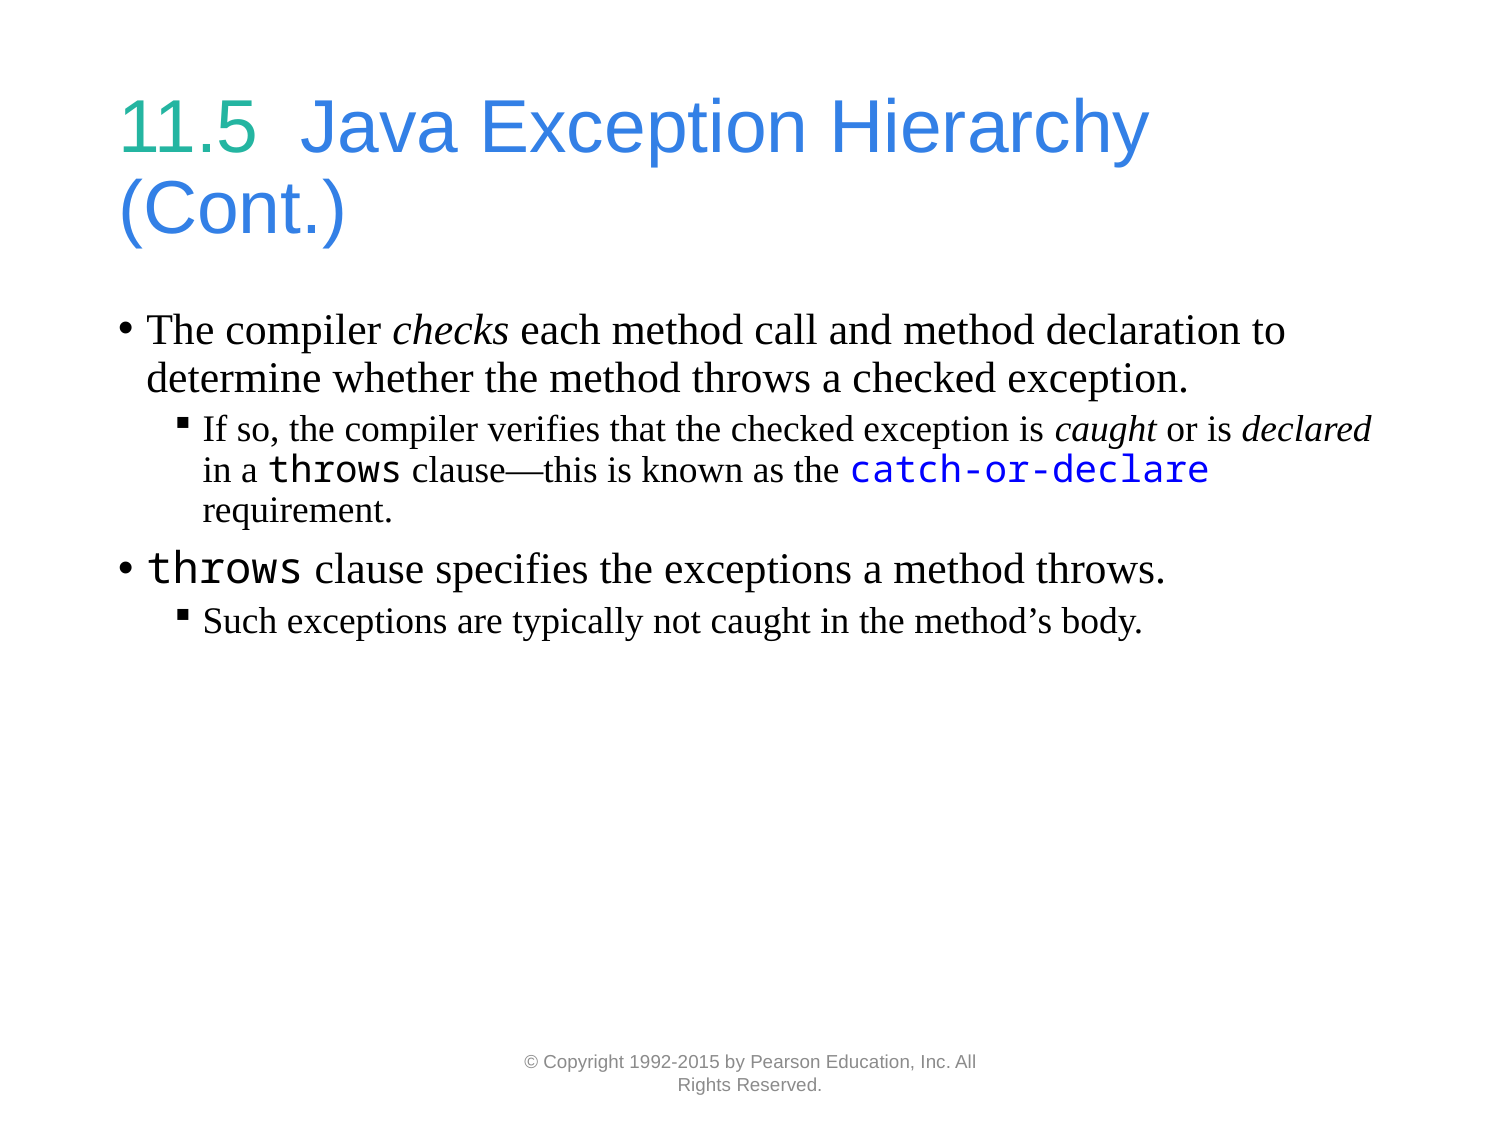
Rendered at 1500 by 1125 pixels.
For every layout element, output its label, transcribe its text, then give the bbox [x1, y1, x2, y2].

title 11.5 Java Exception Hierarchy (Cont.) [103, 59, 1397, 278]
list The compiler checks each method call and method declaration to determine whether the method throws a checked exception. If so, the compiler verifies that the checked exception is caught or is declared in a throws clause—this is known as the catch-or-declare requirement. throws clause specifies the exceptions a method throws. Such exceptions are typically not caught in the method’s body. [103, 299, 1397, 1014]
footer © Copyright 1992-2015 by Pearson Education, Inc. All Rights Reserved. [496, 1042, 1004, 1103]
